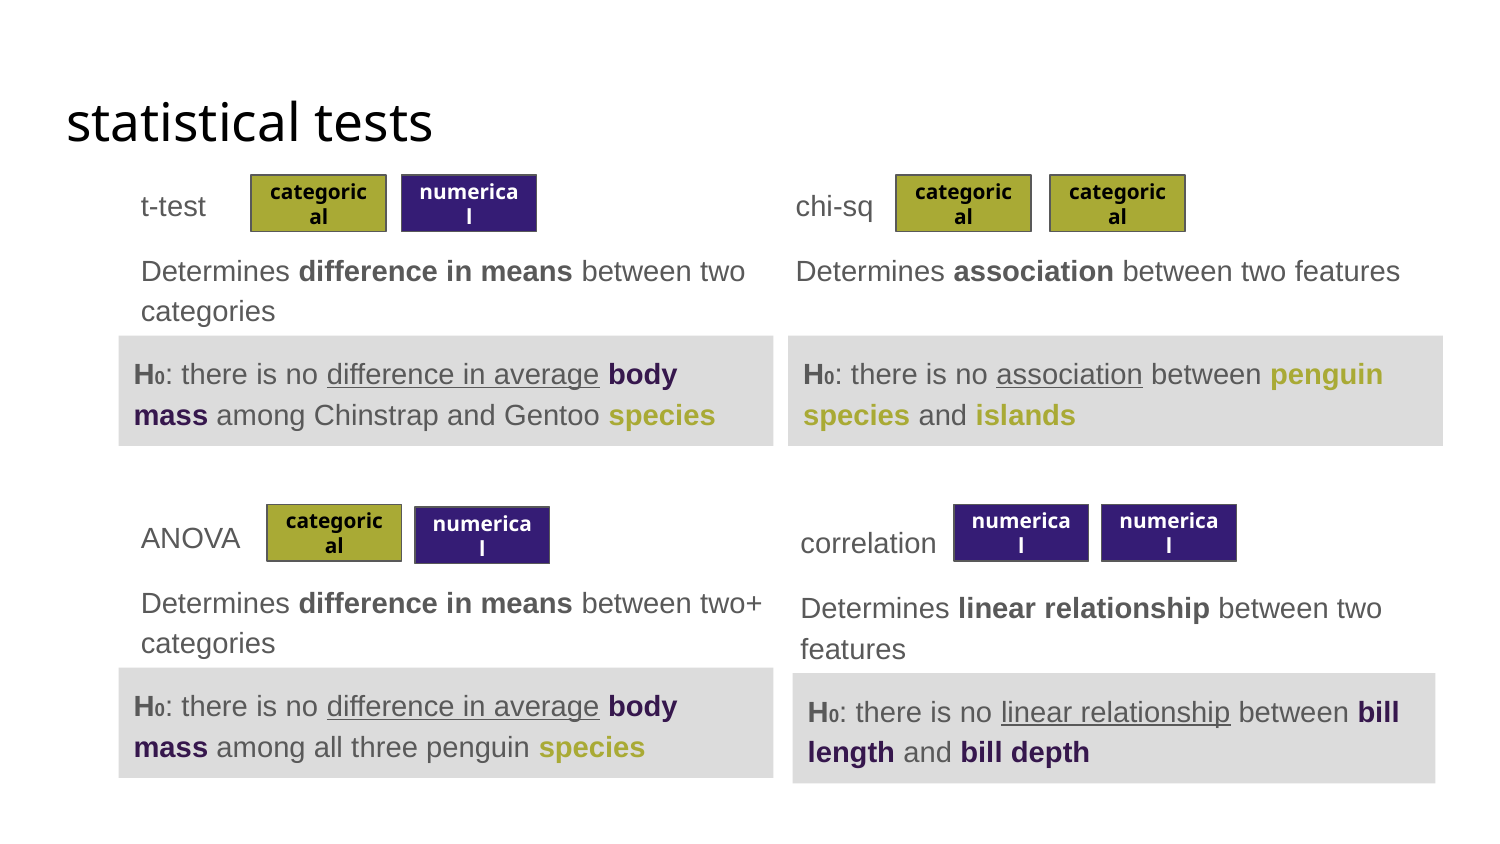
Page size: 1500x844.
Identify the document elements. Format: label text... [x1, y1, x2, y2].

text_box categorical [266, 504, 402, 562]
text_box chi-sq Determines association between two features [780, 167, 1436, 433]
text_box categorical [1050, 174, 1185, 232]
text_box numerical [414, 506, 550, 564]
text_box H0: there is no difference in average body mass among all three penguin species [118, 667, 774, 778]
text_box categorical [896, 174, 1031, 232]
text_box numerical [401, 174, 537, 232]
title statistical tests [51, 72, 1449, 167]
text_box numerical [1101, 504, 1237, 562]
text_box categorical [251, 174, 386, 232]
text_box ANOVA Determines difference in means between two+ categories [125, 498, 781, 805]
text_box H0: there is no difference in average body mass among Chinstrap and Gentoo species [118, 335, 774, 446]
text_box t-test Determines difference in means between two categories [125, 167, 781, 473]
text_box numerical [953, 504, 1089, 562]
text_box H0: there is no association between penguin species and islands [788, 335, 1443, 446]
text_box correlation Determines linear relationship between two features [785, 504, 1441, 811]
text_box H0: there is no linear relationship between bill length and bill depth [792, 673, 1436, 784]
